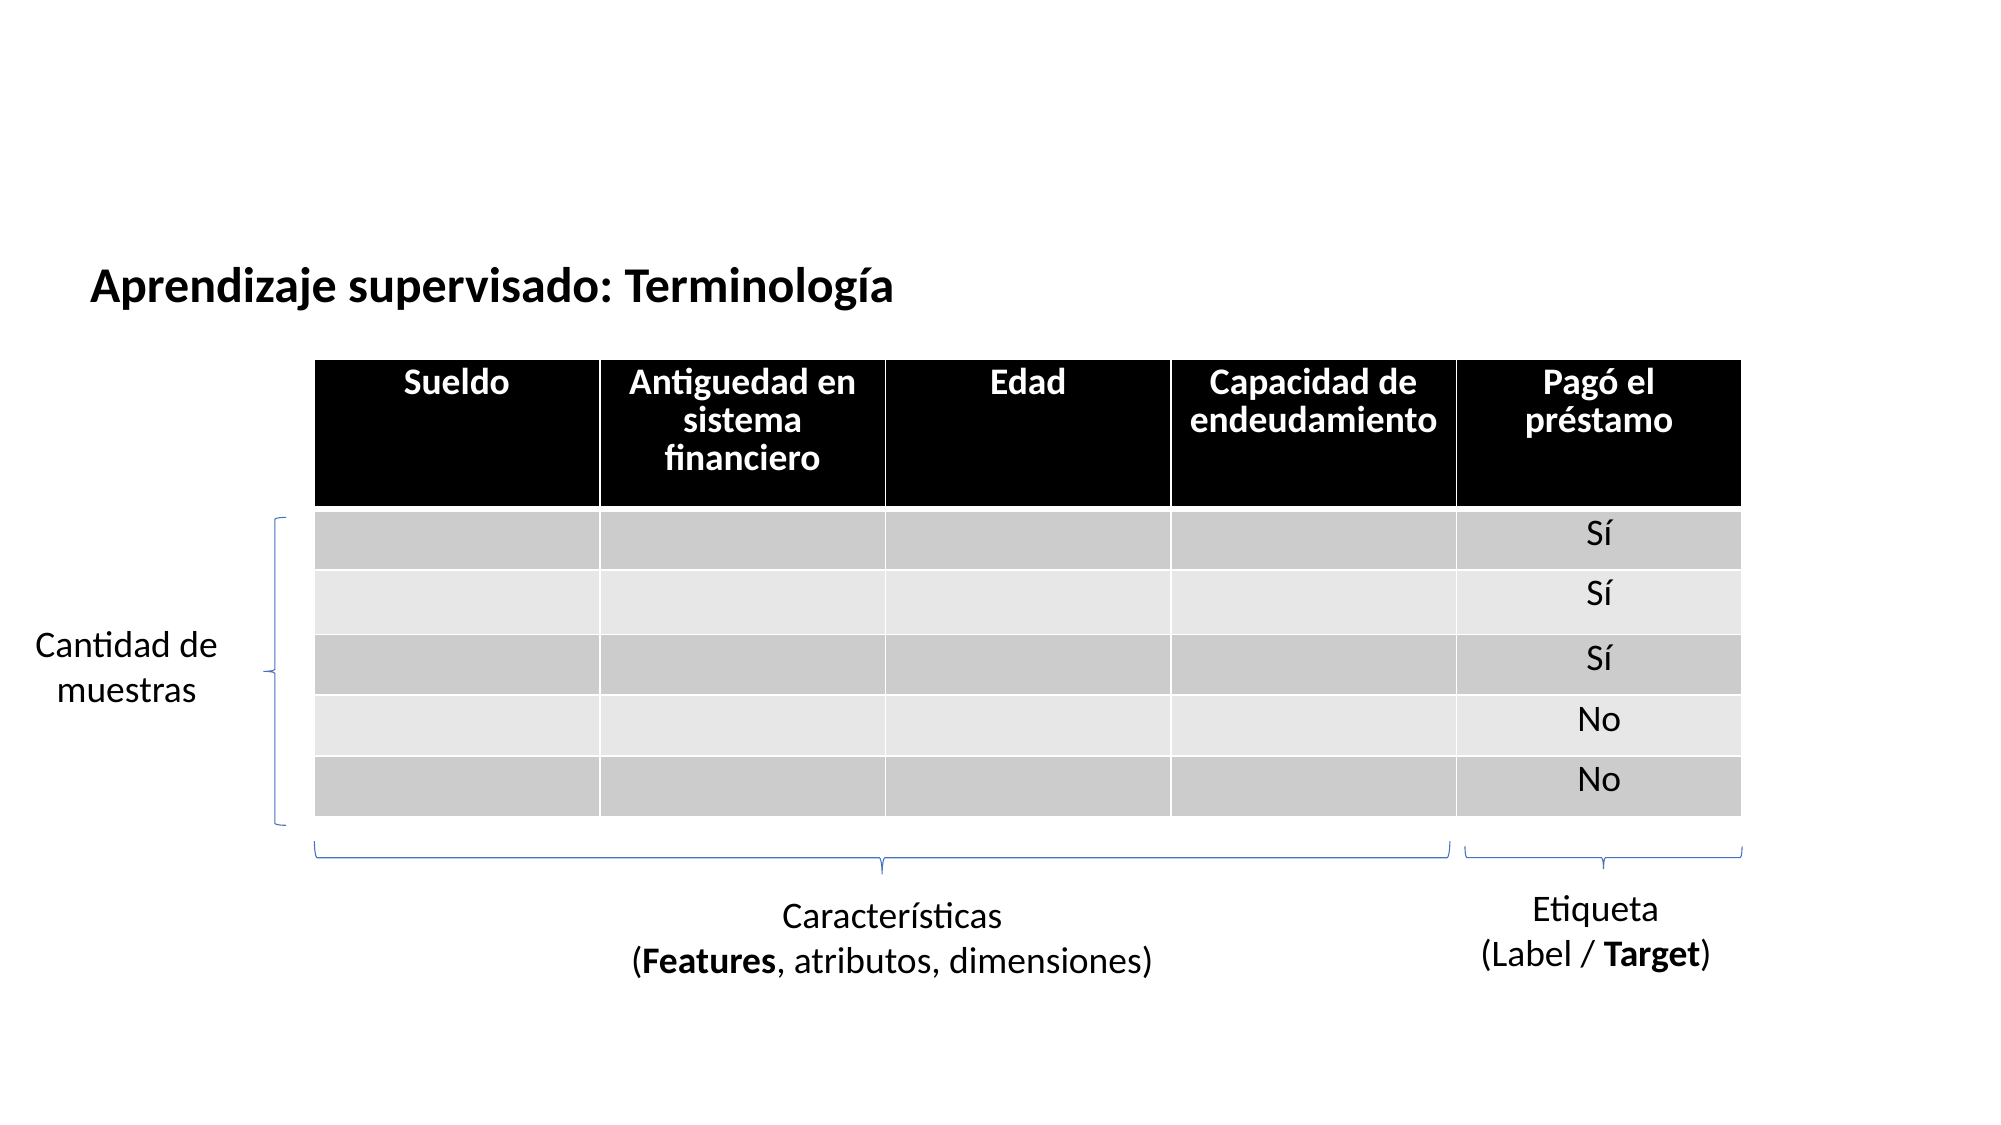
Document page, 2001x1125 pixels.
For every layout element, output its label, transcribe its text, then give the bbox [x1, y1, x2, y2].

text_box Características (Features, atributos, dimensiones) [573, 883, 1212, 988]
table_cell No [1457, 757, 1741, 816]
text_box Cantidad de muestras [0, 612, 263, 718]
table_cell [886, 696, 1170, 755]
table_cell Sí [1457, 571, 1741, 634]
text_box [1464, 846, 1743, 870]
table_cell [1172, 571, 1456, 634]
table_cell [1172, 757, 1456, 816]
table_cell [601, 635, 885, 694]
table_cell [1172, 696, 1456, 755]
table_cell [601, 696, 885, 755]
table_cell No [1457, 696, 1741, 755]
table_cell [315, 757, 599, 816]
table_cell Sí [1457, 512, 1741, 569]
table_header Edad [886, 360, 1170, 506]
table_header Pagó el préstamo [1457, 360, 1741, 506]
table_header Sueldo [315, 360, 599, 506]
table_cell [1172, 635, 1456, 694]
table_cell [886, 635, 1170, 694]
text_box [313, 841, 1451, 875]
table_cell [886, 571, 1170, 634]
table_cell [601, 512, 885, 569]
table_header Capacidad de endeudamiento [1172, 360, 1456, 506]
text_box [263, 516, 287, 826]
table_cell [315, 571, 599, 634]
table_cell [601, 571, 885, 634]
table_header Antiguedad en sistema financiero [601, 360, 885, 506]
text_box Etiqueta (Label / Target) [1449, 876, 1743, 982]
table_cell [315, 512, 599, 569]
table_cell Sí [1457, 635, 1741, 694]
table_cell [315, 635, 599, 694]
table_cell [886, 757, 1170, 816]
table_cell [886, 512, 1170, 569]
table_cell [1172, 512, 1456, 569]
text_box Aprendizaje supervisado: Terminología [73, 215, 1465, 320]
table_cell [315, 696, 599, 755]
table_cell [601, 757, 885, 816]
